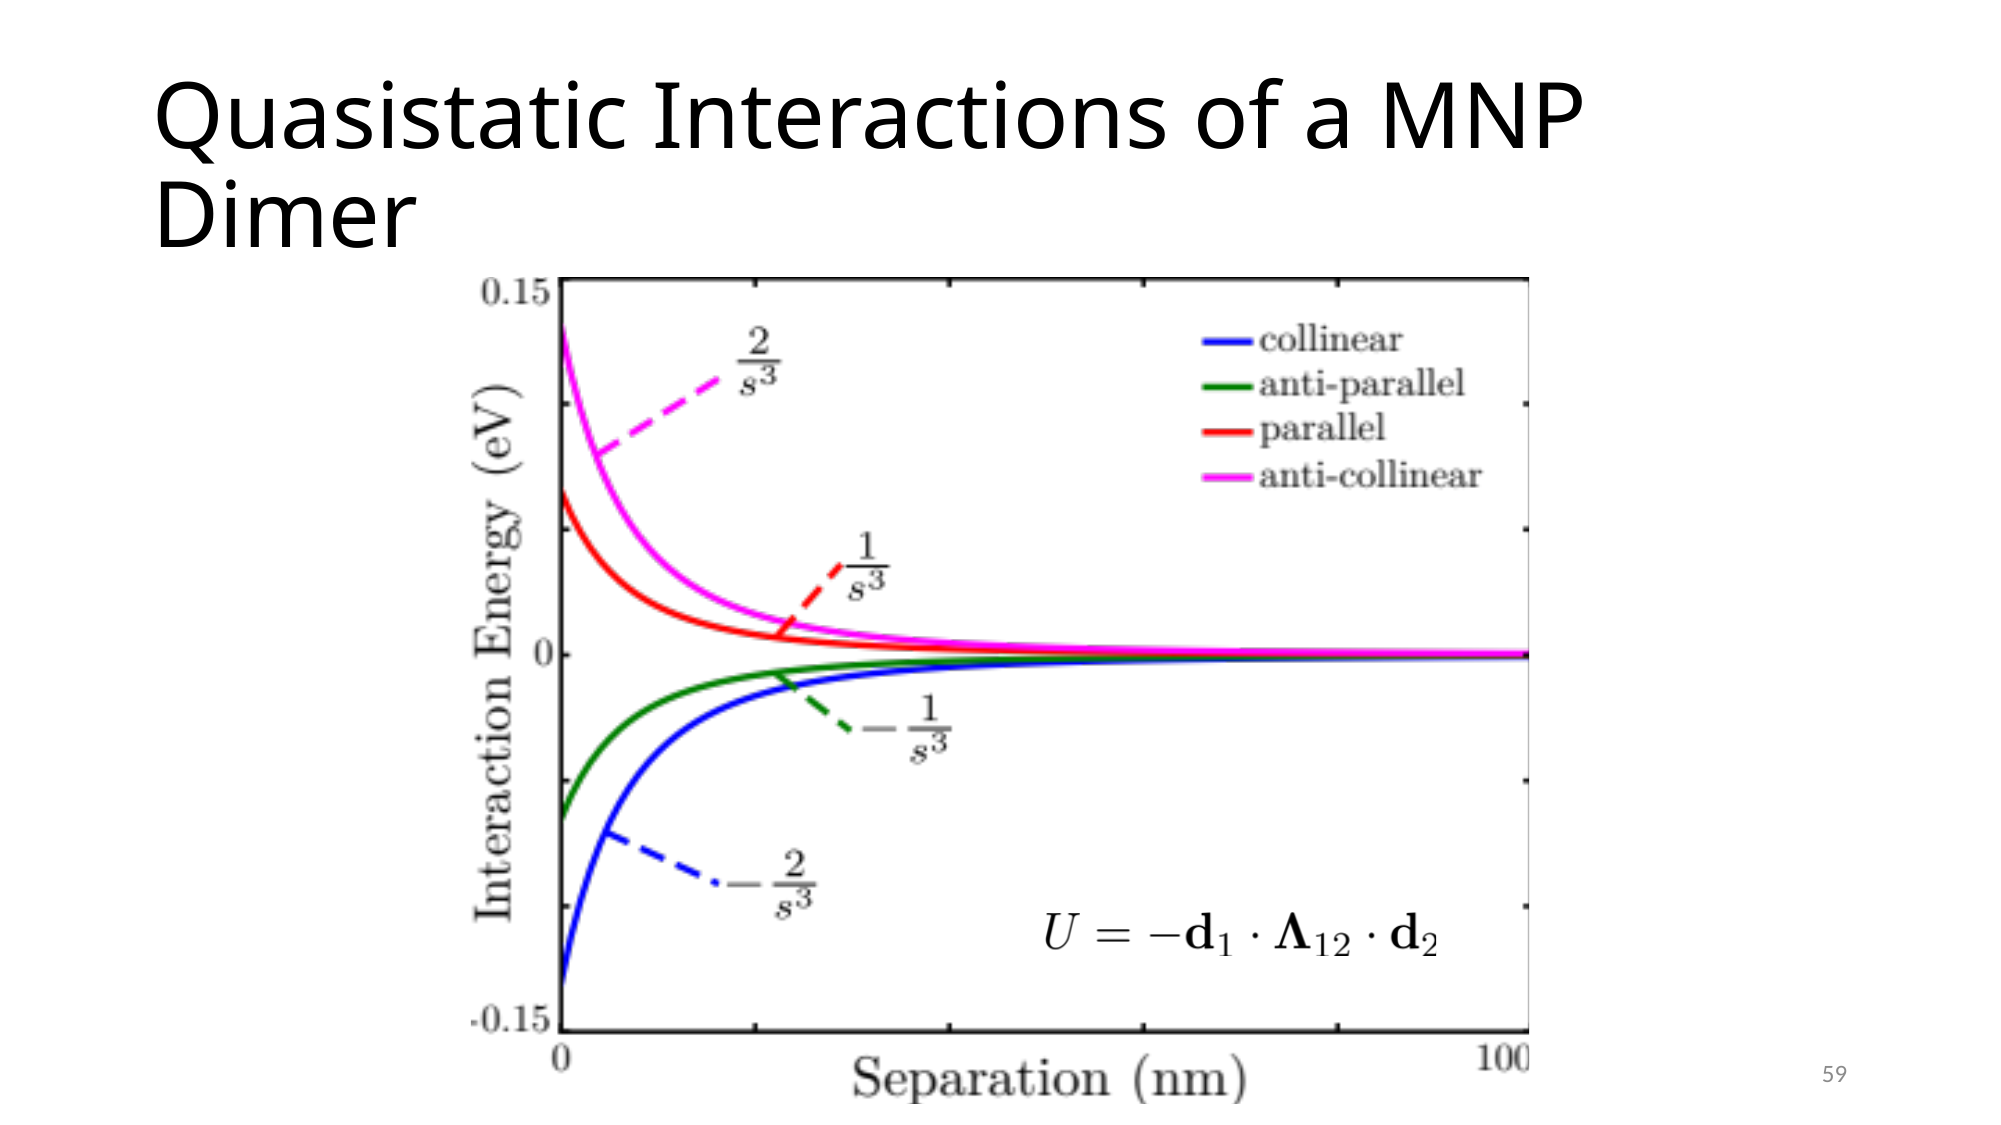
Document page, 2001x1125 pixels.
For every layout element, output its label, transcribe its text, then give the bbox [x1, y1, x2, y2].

picture [470, 277, 1530, 1105]
title Quasistatic Interactions of a MNP Dimer [137, 59, 1863, 278]
slide_number 58 [1530, 1042, 1863, 1103]
